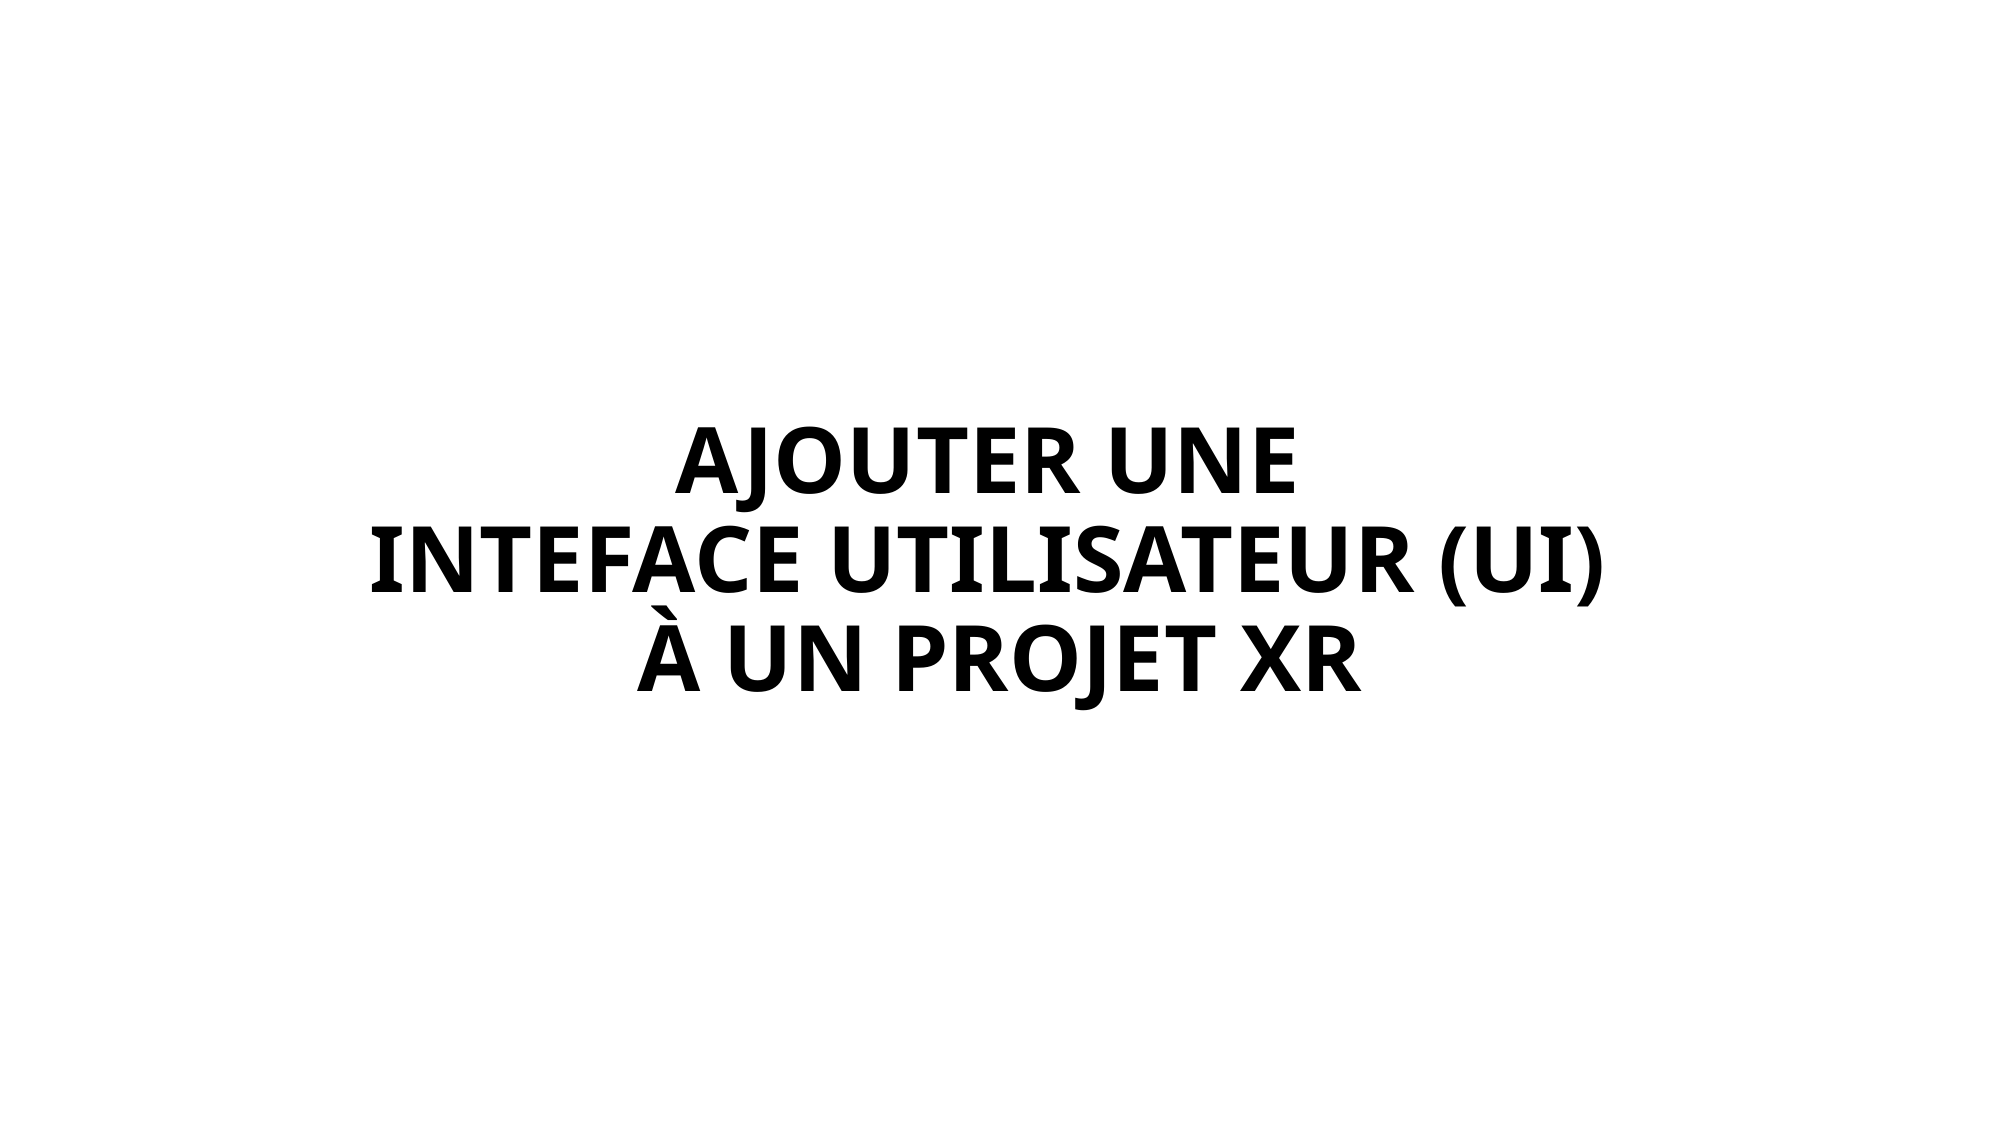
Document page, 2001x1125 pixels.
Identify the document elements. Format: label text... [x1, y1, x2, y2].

title AJOUTER UNE INTEFACE UTILISATEUR (UI) À UN PROJET XR [137, 356, 1863, 769]
